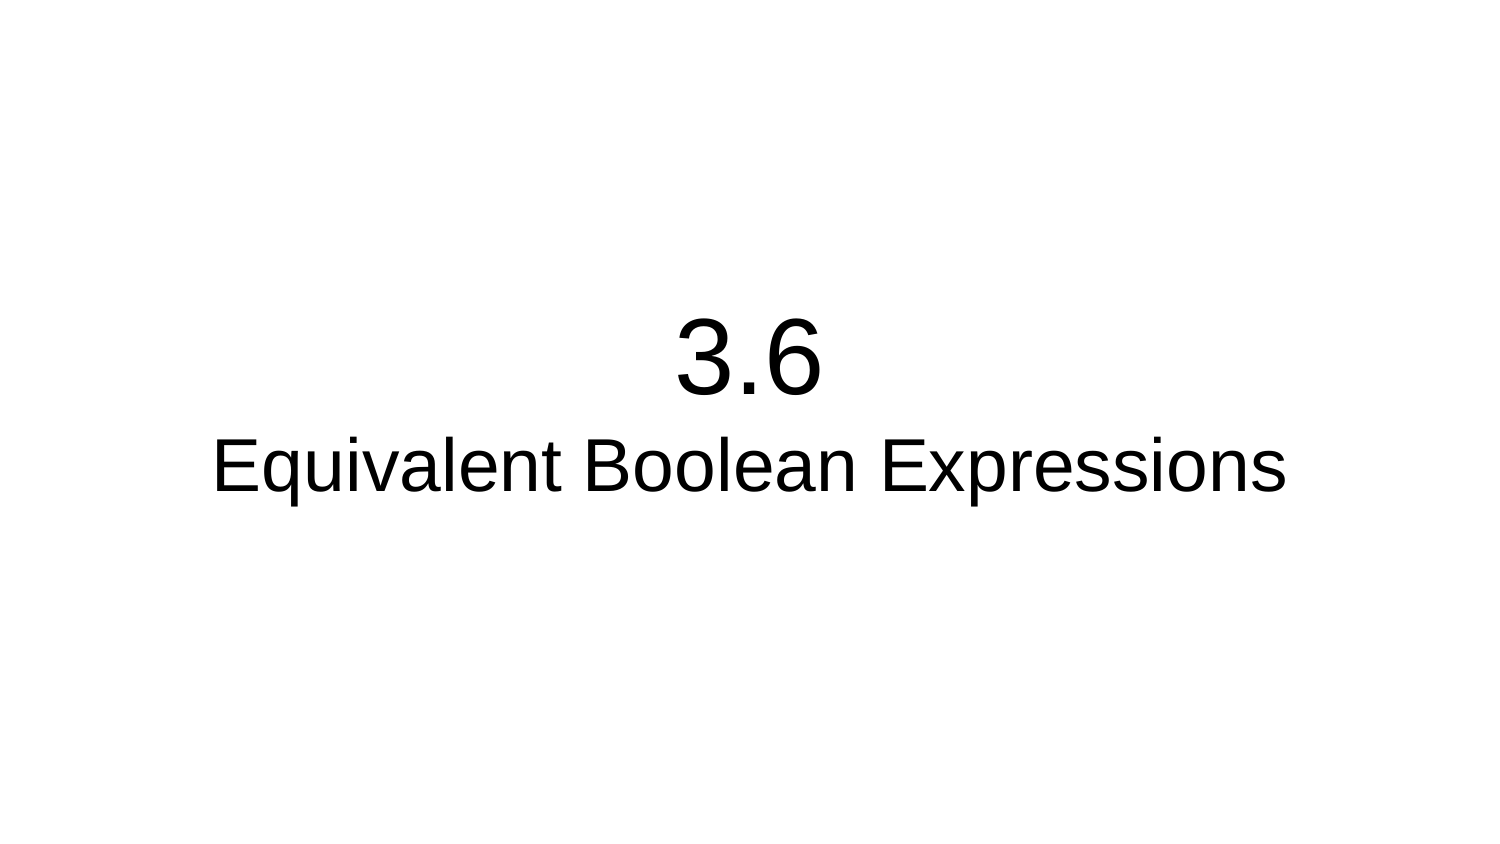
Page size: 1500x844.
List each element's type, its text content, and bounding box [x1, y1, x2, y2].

title 3.6 Equivalent Boolean Expressions [51, 184, 1449, 522]
